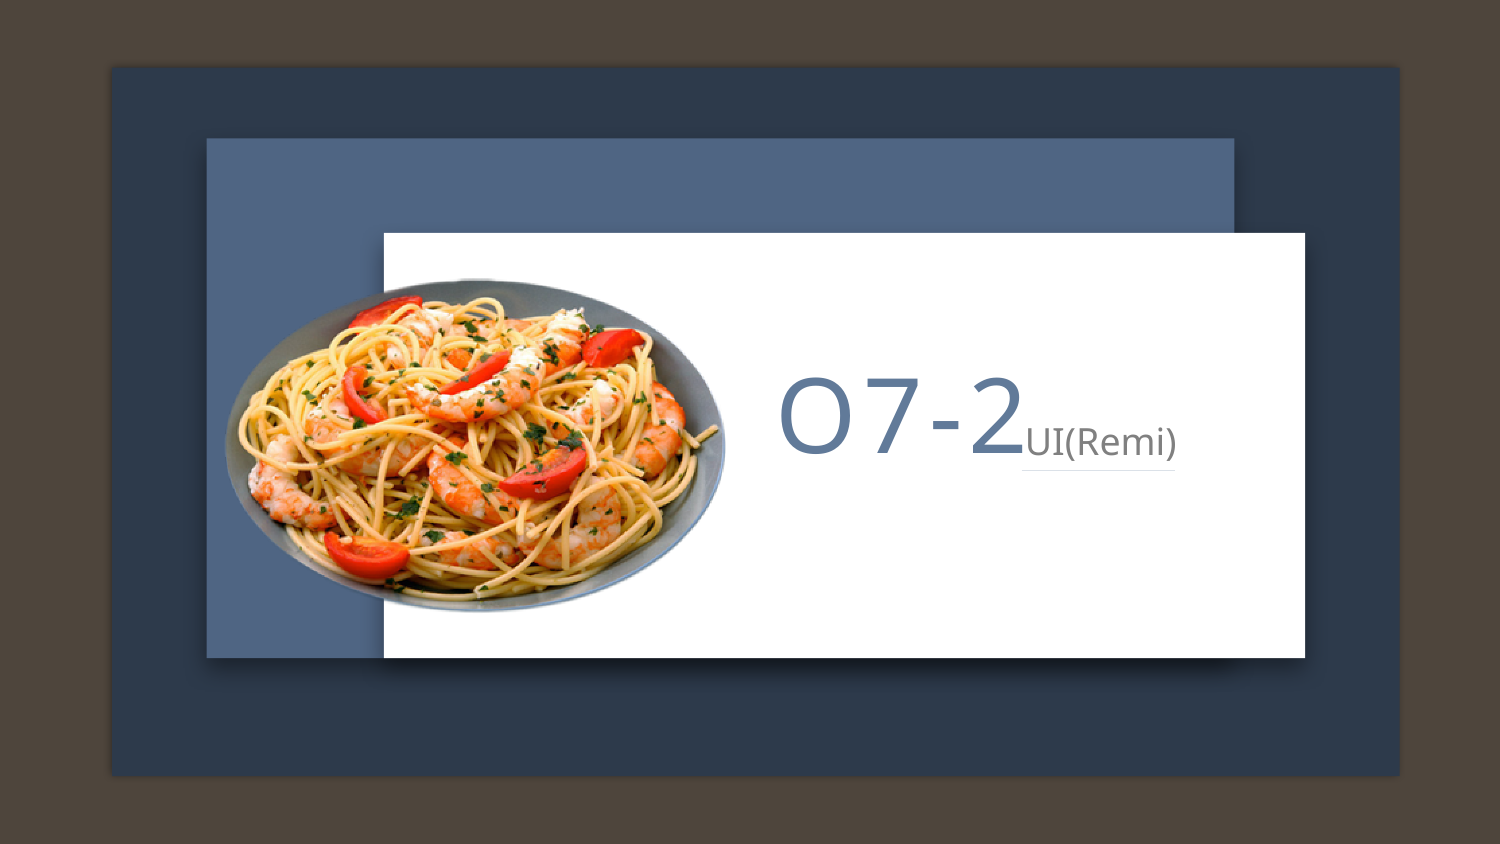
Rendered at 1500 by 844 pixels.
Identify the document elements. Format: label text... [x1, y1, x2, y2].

text_box [383, 232, 1306, 659]
picture [223, 277, 726, 614]
text_box UI(Remi) [1009, 410, 1192, 470]
text_box [206, 137, 1235, 659]
text_box O7-2 [760, 341, 1044, 482]
